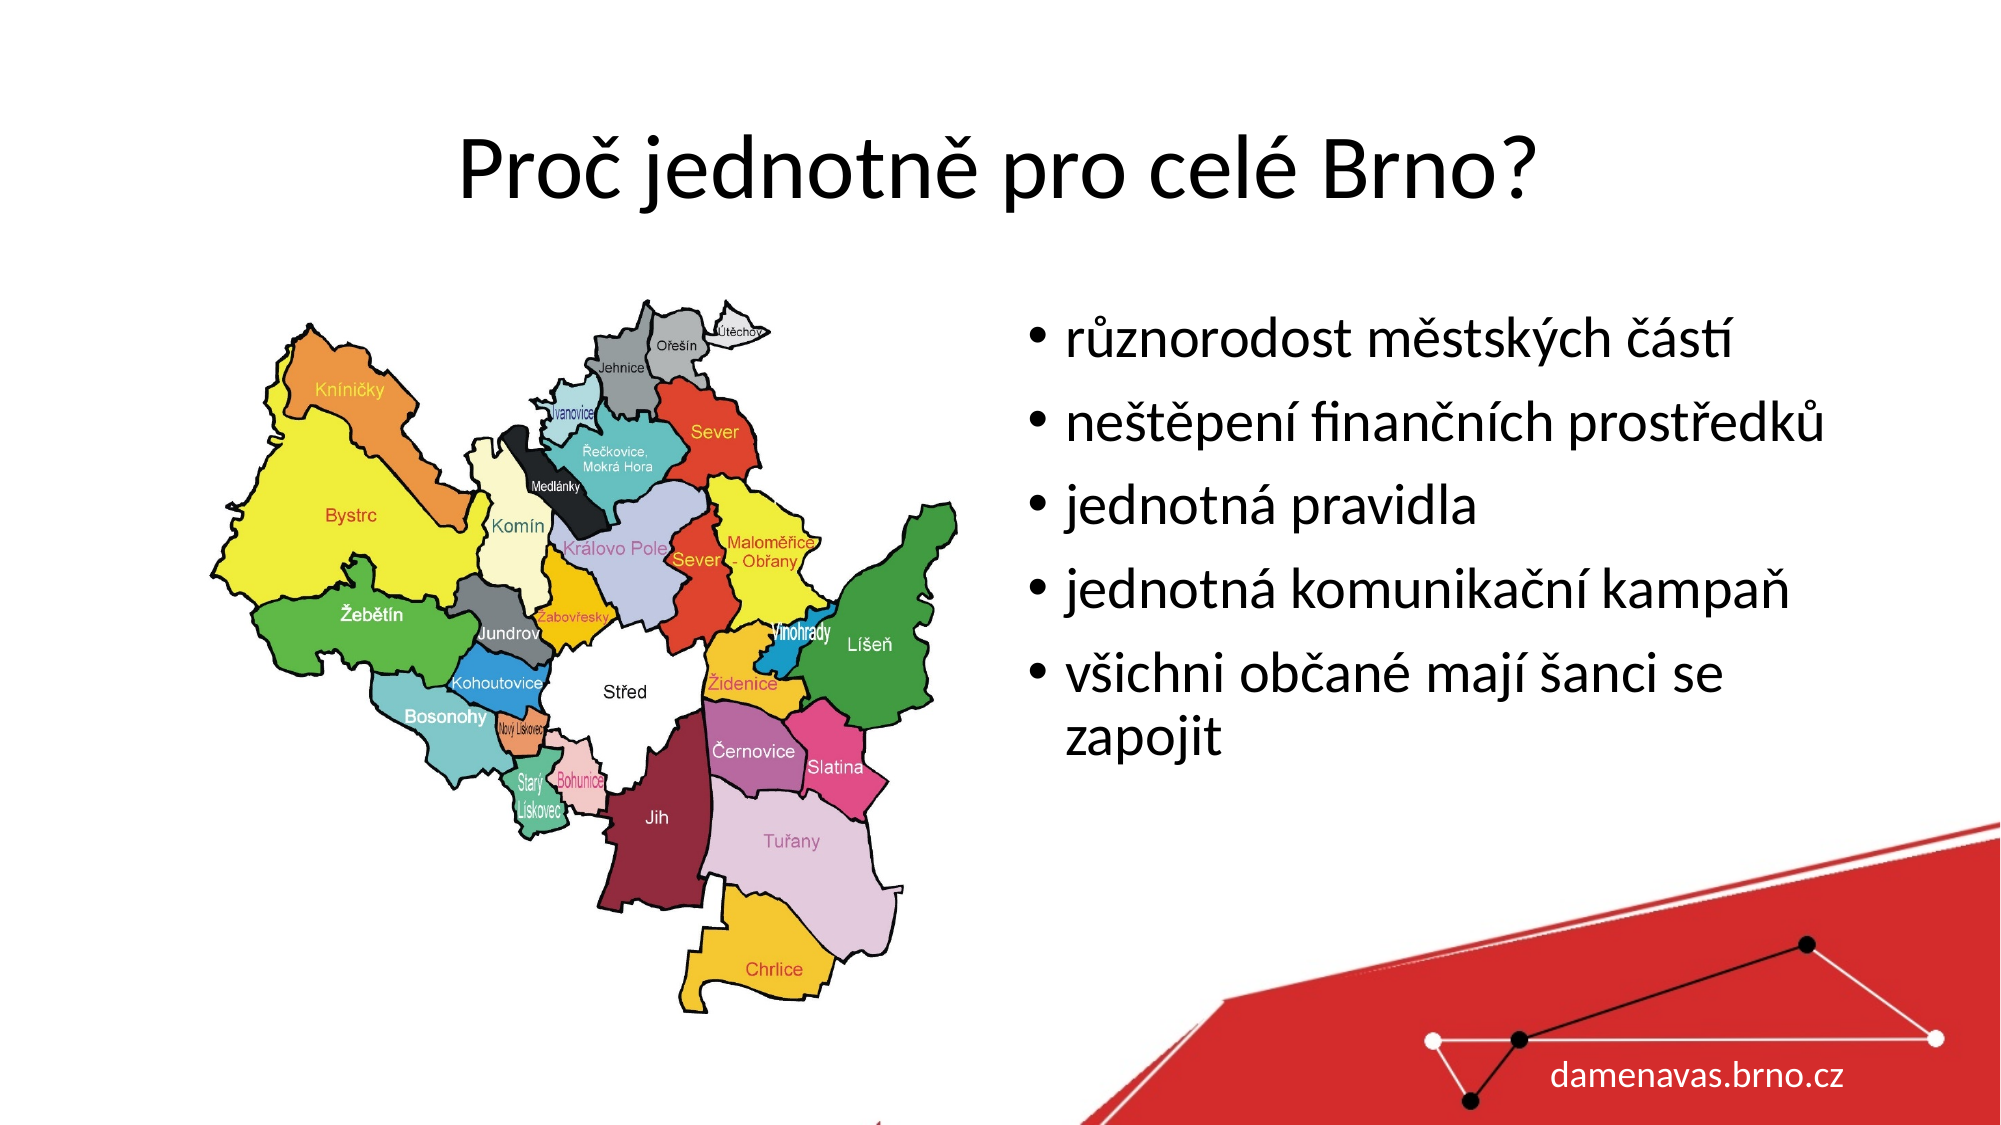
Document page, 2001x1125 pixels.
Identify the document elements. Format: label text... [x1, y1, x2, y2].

title Proč jednotně pro celé Brno? [137, 59, 1863, 278]
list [167, 299, 958, 1014]
picture [0, 0, 2001, 1125]
list různorodost městských částí neštěpení finančních prostředků jednotná pravidla jednotná komunikační kampaň všichni občané mají šanci se zapojit [1012, 299, 1863, 1014]
